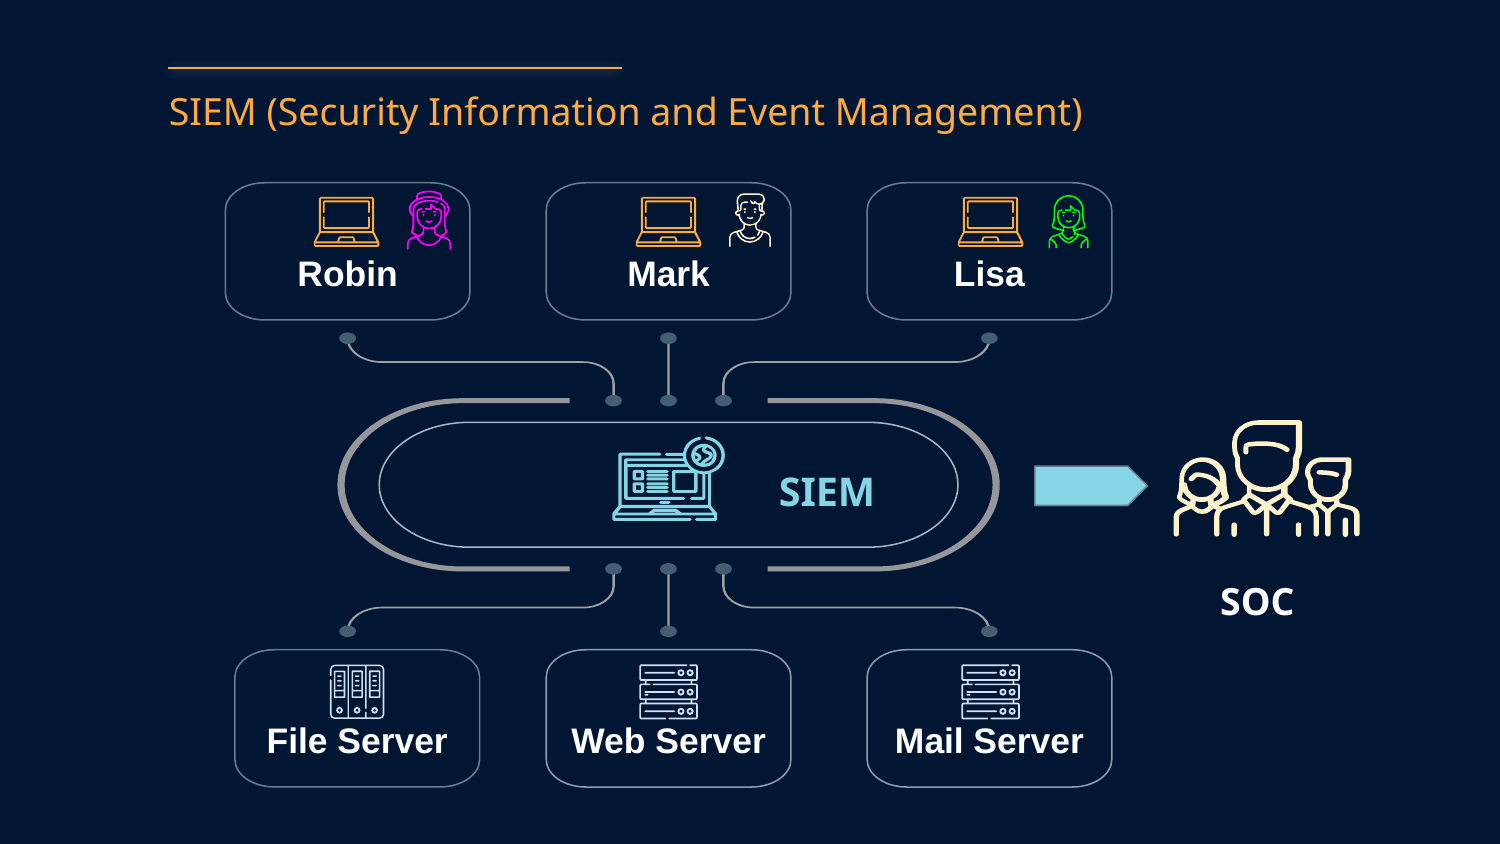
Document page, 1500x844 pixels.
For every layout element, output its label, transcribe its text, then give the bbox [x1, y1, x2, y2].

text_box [1173, 419, 1361, 538]
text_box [961, 664, 1021, 720]
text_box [329, 664, 385, 720]
text_box SOC [1205, 563, 1329, 632]
text_box [1118, 466, 1148, 506]
title SIEM (Security Information and Event Management) [153, 72, 1324, 176]
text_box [639, 664, 699, 720]
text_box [406, 190, 452, 251]
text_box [225, 182, 1113, 788]
